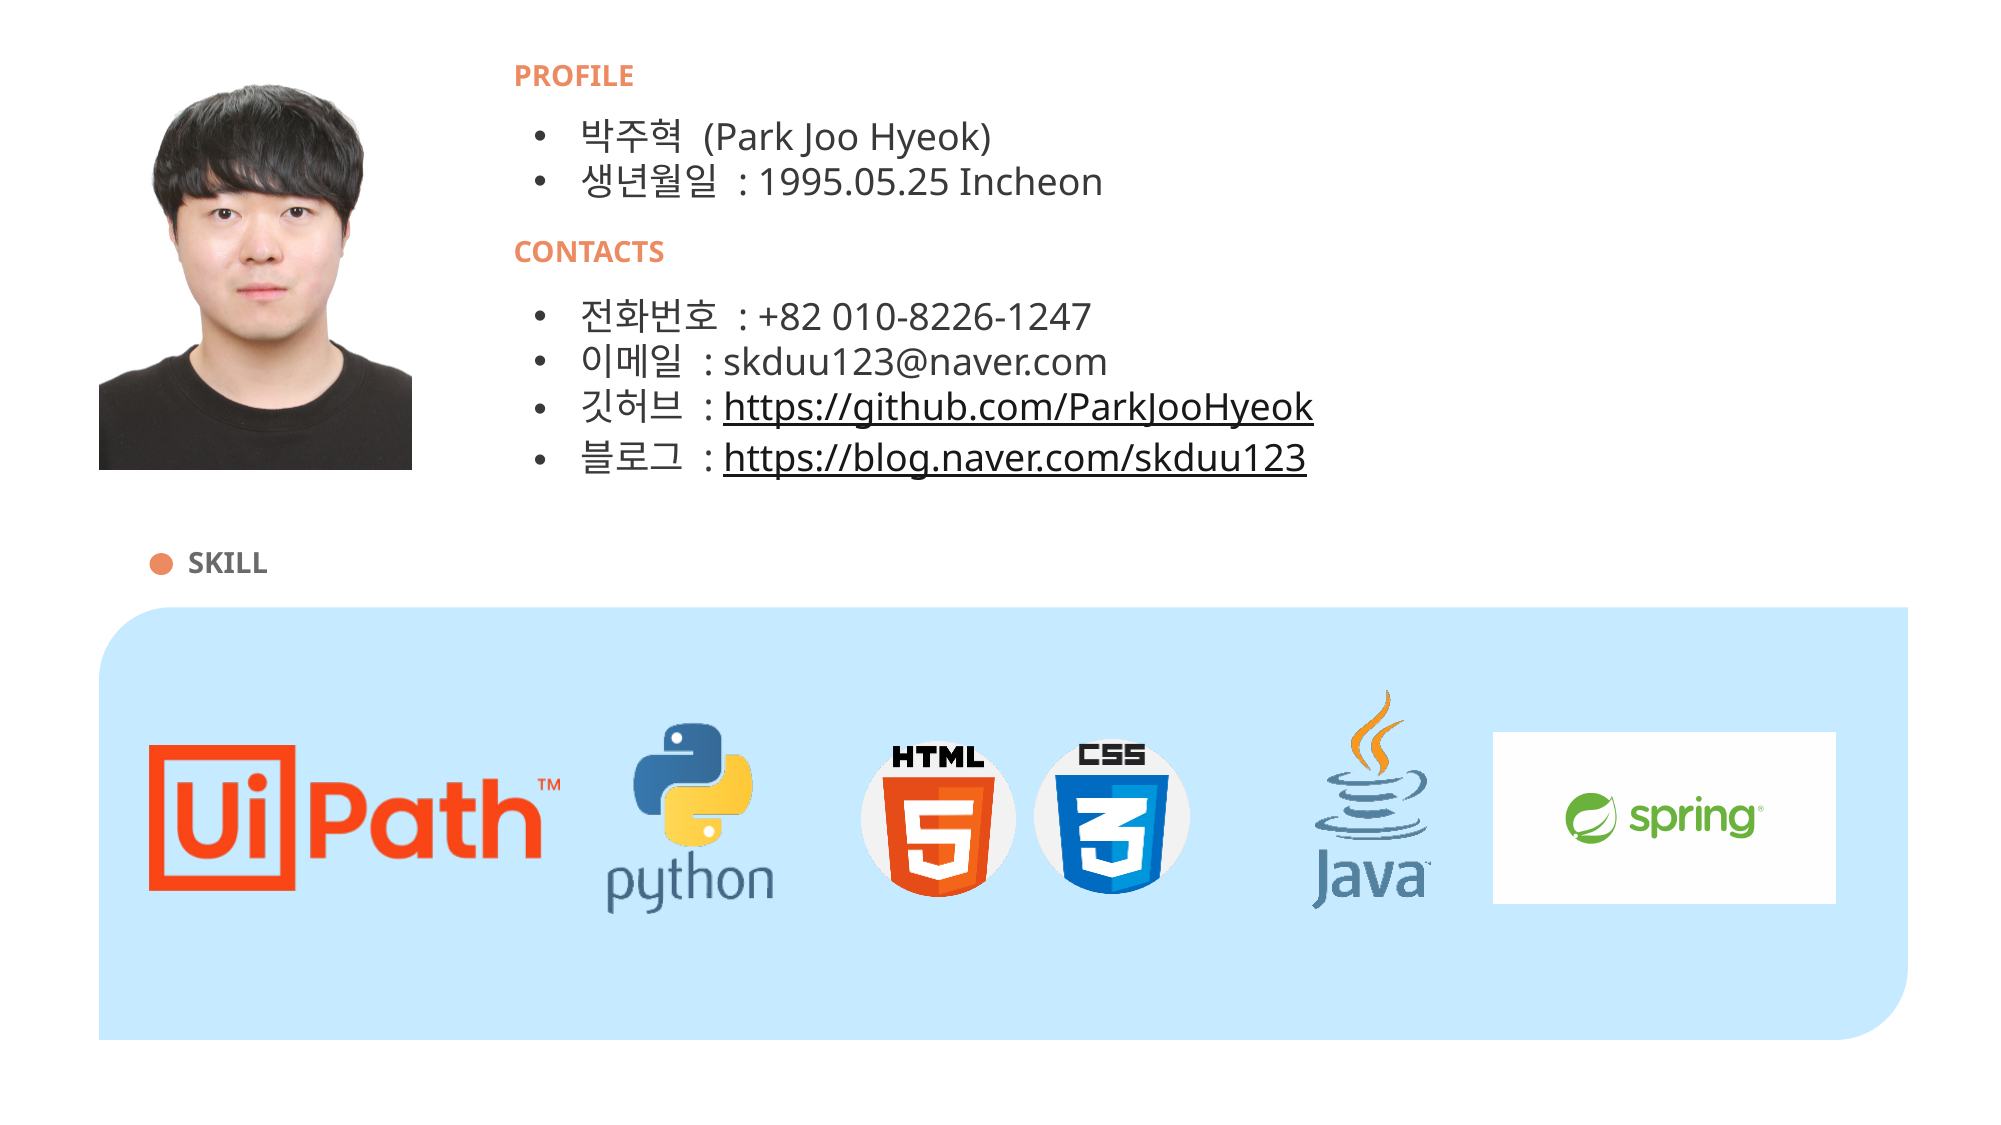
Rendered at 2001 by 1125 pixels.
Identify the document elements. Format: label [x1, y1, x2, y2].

picture [99, 32, 412, 470]
text_box [99, 537, 1908, 1040]
text_box [0, 559, 2000, 1080]
text_box [498, 20, 2000, 533]
